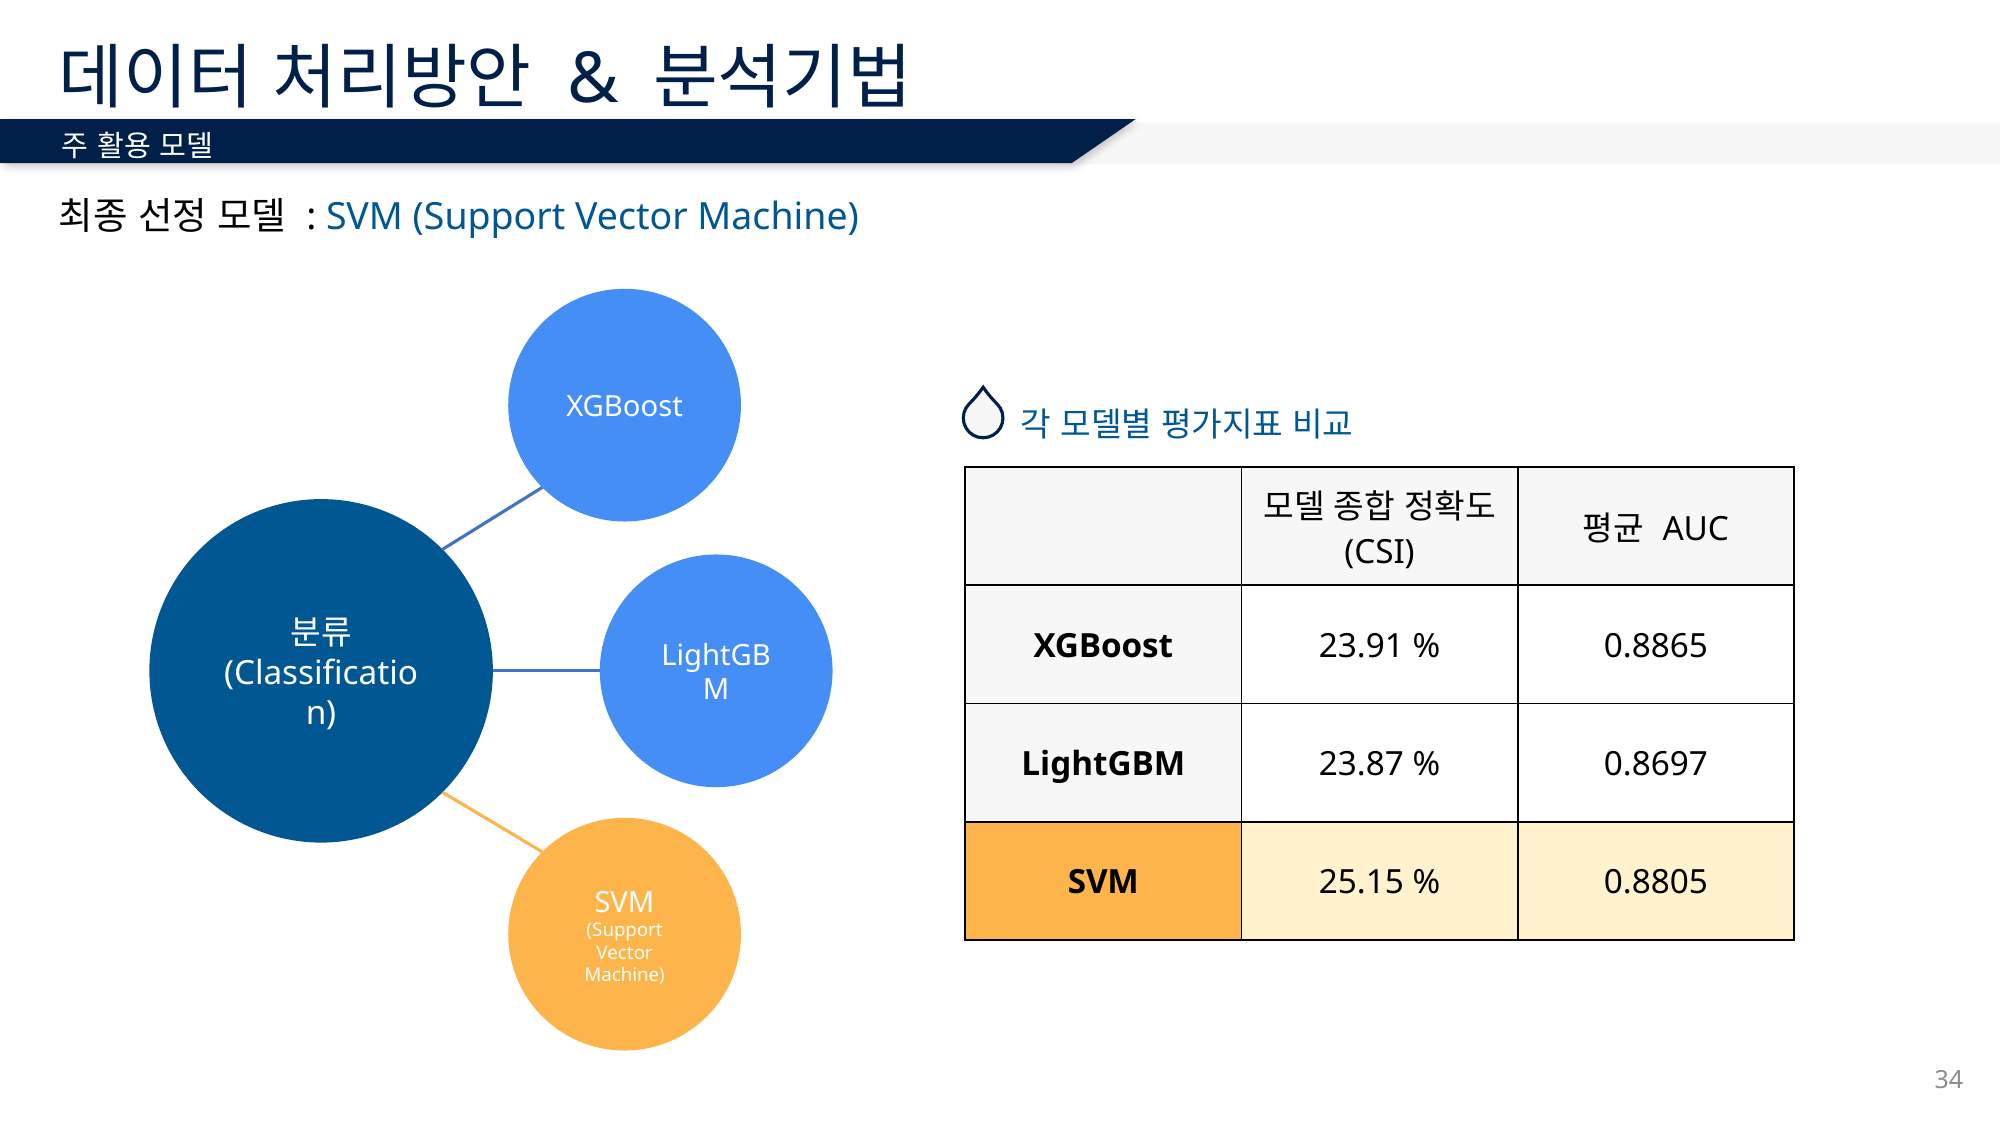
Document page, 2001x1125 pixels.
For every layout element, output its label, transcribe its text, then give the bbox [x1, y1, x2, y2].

table_cell 0.8865 [1519, 586, 1793, 703]
table_header [966, 468, 1241, 584]
title 데이터 처리방안 & 분석기법 [44, 34, 1053, 126]
table_cell XGBoost [966, 586, 1241, 703]
table_cell 25.15 % [1242, 823, 1517, 939]
table_cell 0.8697 [1519, 704, 1793, 821]
table_cell 23.87 % [1242, 704, 1517, 821]
table_header 모델 종합 정확도 (CSI) [1242, 468, 1517, 584]
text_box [953, 375, 1380, 447]
table_cell SVM [966, 823, 1241, 939]
text_box 최종 선정 모델 : SVM (Support Vector Machine) [44, 184, 988, 245]
slide_number 34 [1884, 1050, 1978, 1111]
table_cell 23.91 % [1242, 586, 1517, 703]
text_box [149, 288, 833, 1051]
table_header 평균 AUC [1519, 468, 1793, 584]
table_cell LightGBM [966, 704, 1241, 821]
text_box 주 활용 모델 [47, 119, 540, 170]
table_cell 0.8805 [1519, 823, 1793, 939]
